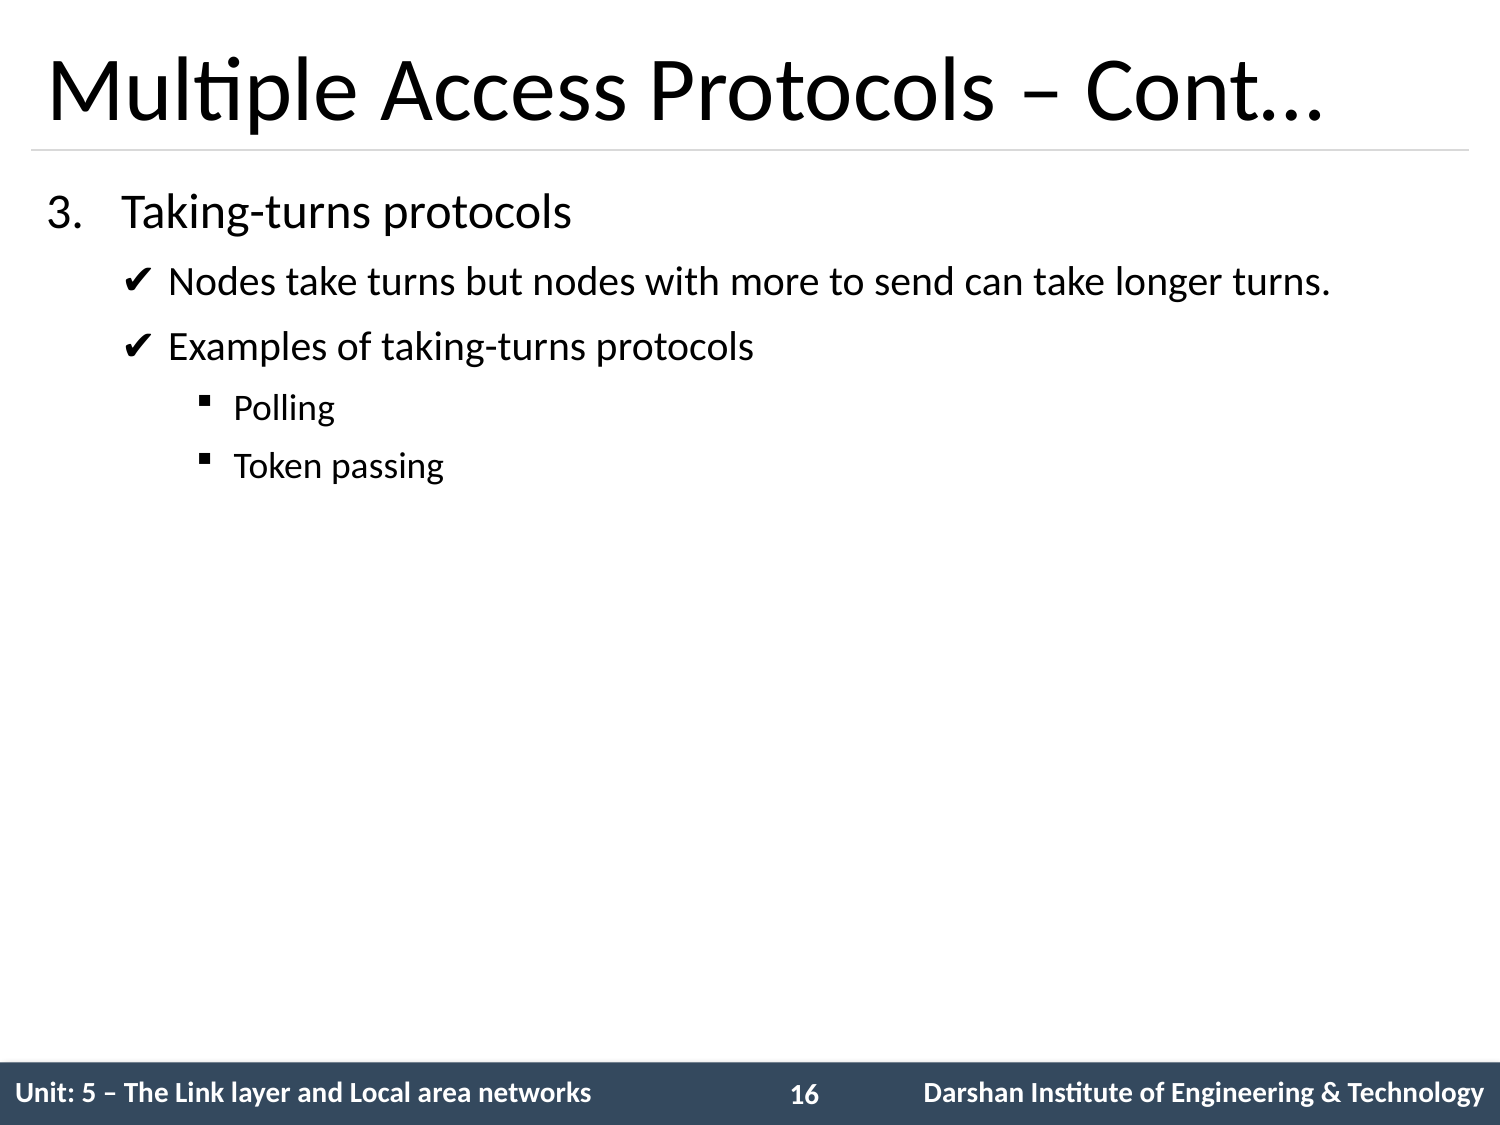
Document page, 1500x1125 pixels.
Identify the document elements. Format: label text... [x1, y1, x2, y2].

title Multiple Access Protocols – Cont… [31, 17, 1469, 150]
list Taking-turns protocols Nodes take turns but nodes with more to send can take longer turns. Examples of taking-turns protocols Polling Token passing [31, 162, 1469, 1038]
